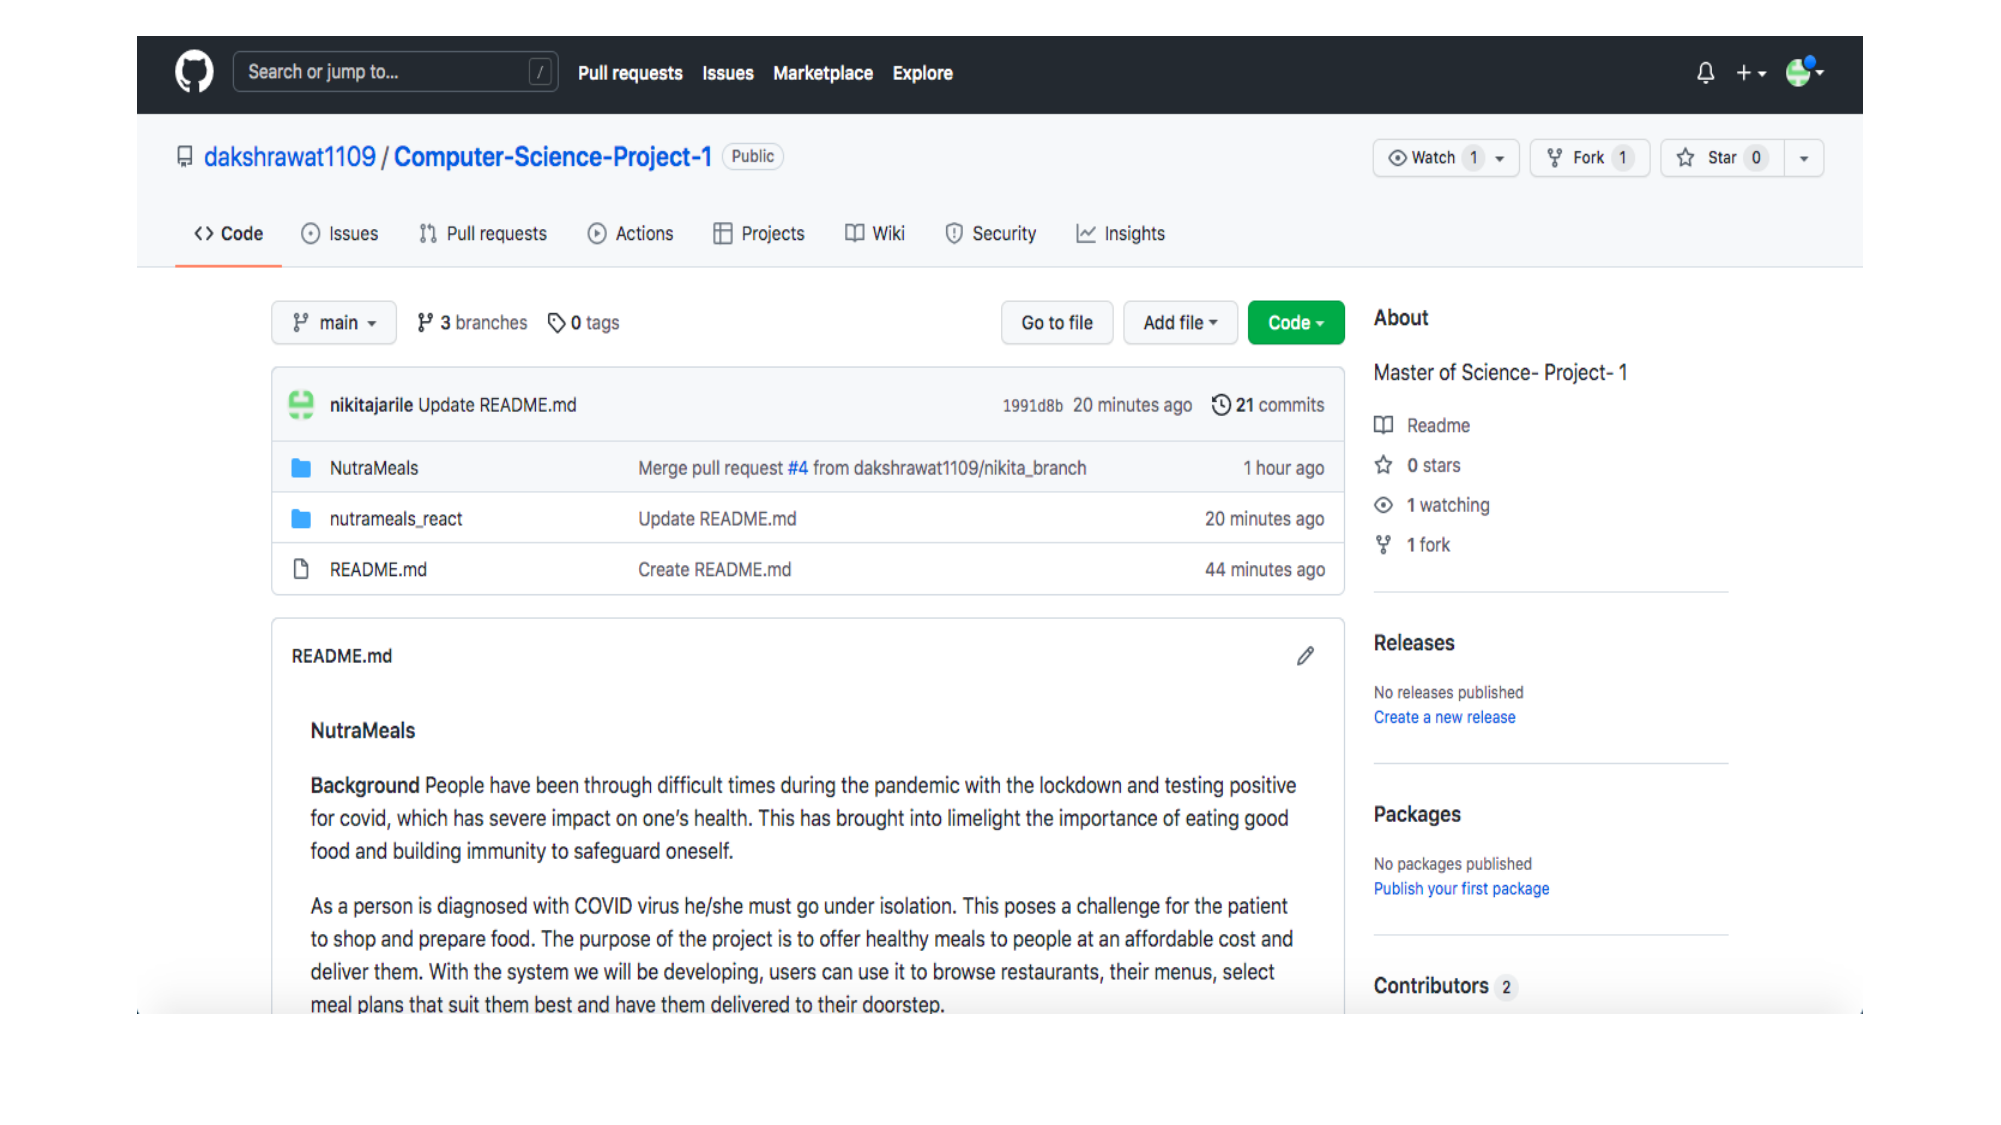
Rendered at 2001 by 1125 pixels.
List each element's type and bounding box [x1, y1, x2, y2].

list [137, 36, 1863, 1014]
